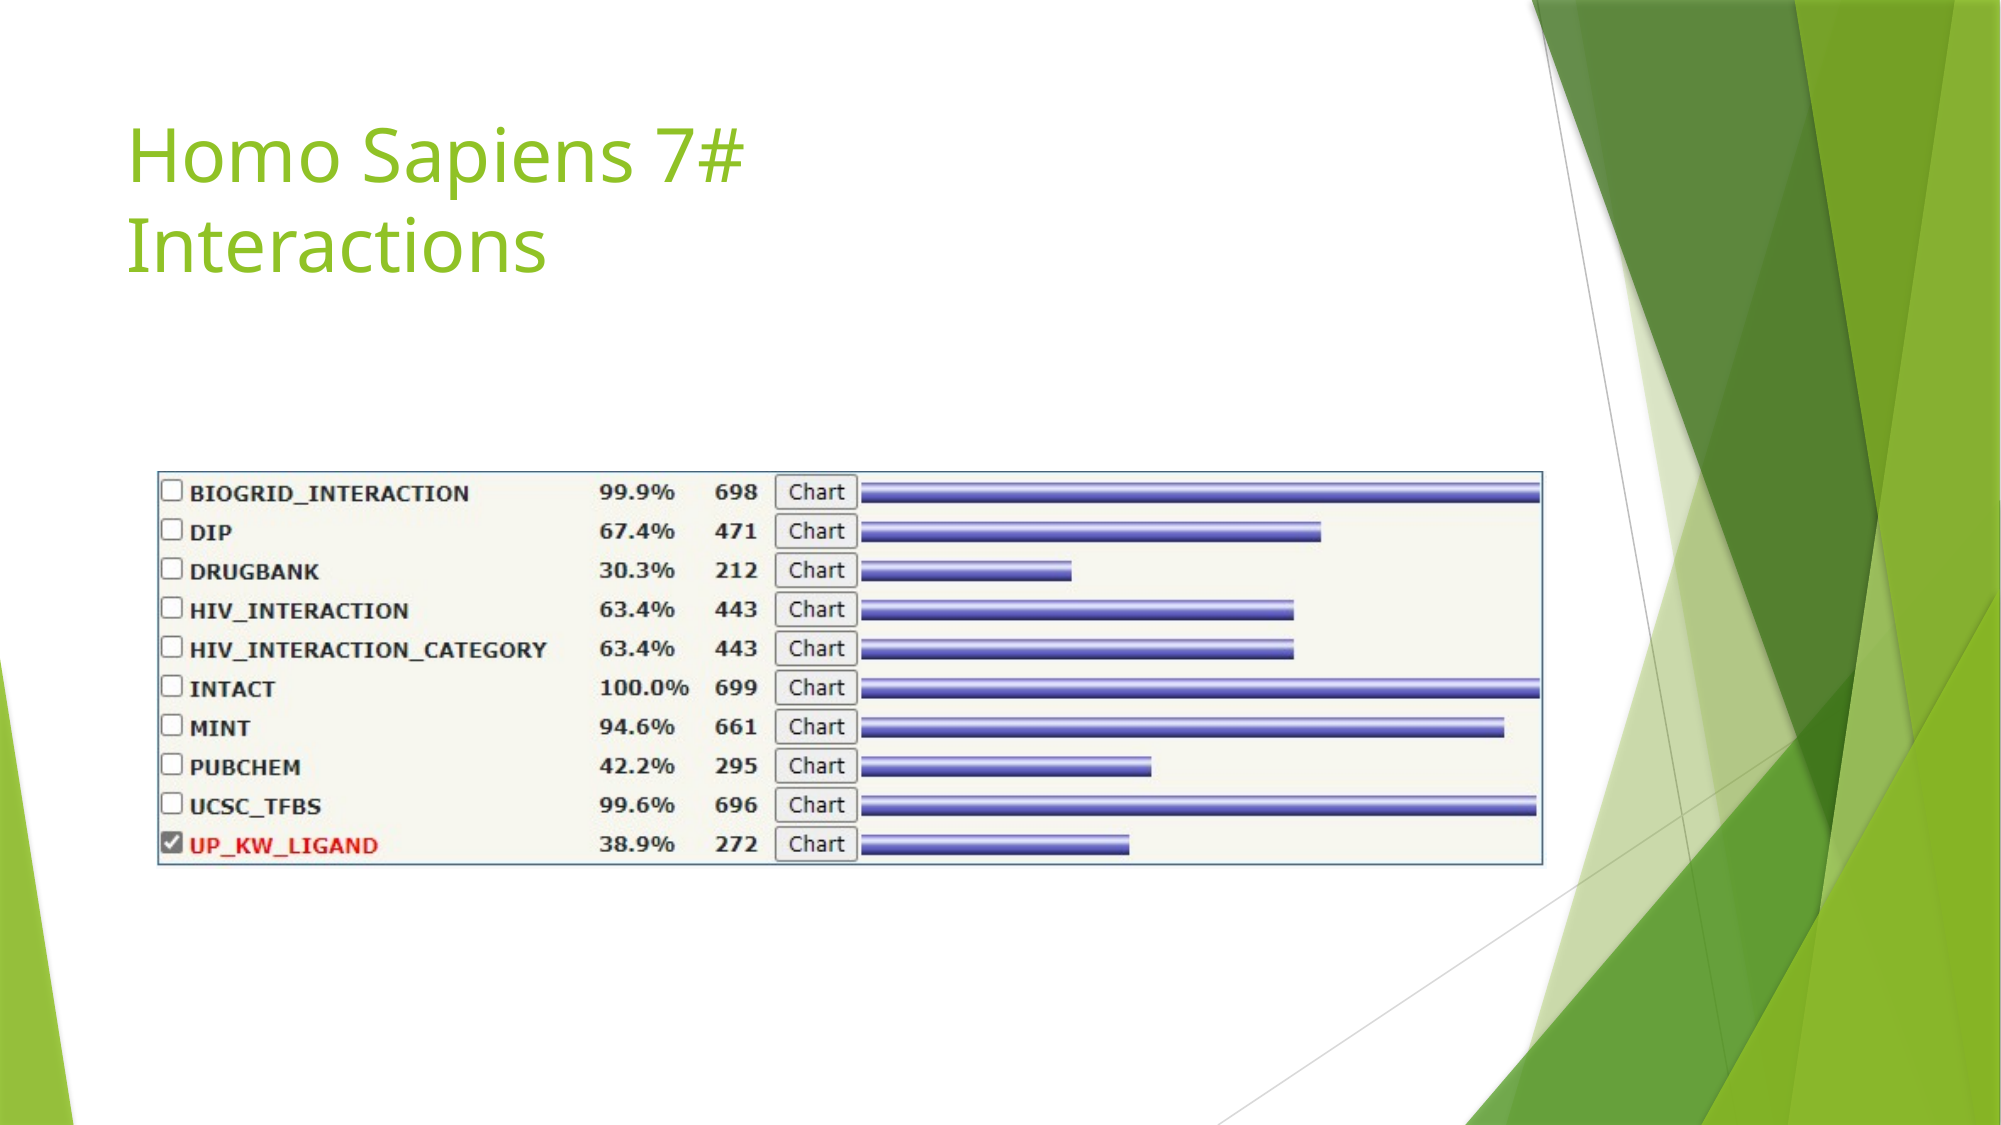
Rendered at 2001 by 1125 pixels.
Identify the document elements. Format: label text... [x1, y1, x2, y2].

title Homo Sapiens 7# Interactions [111, 99, 1522, 317]
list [155, 471, 1548, 869]
